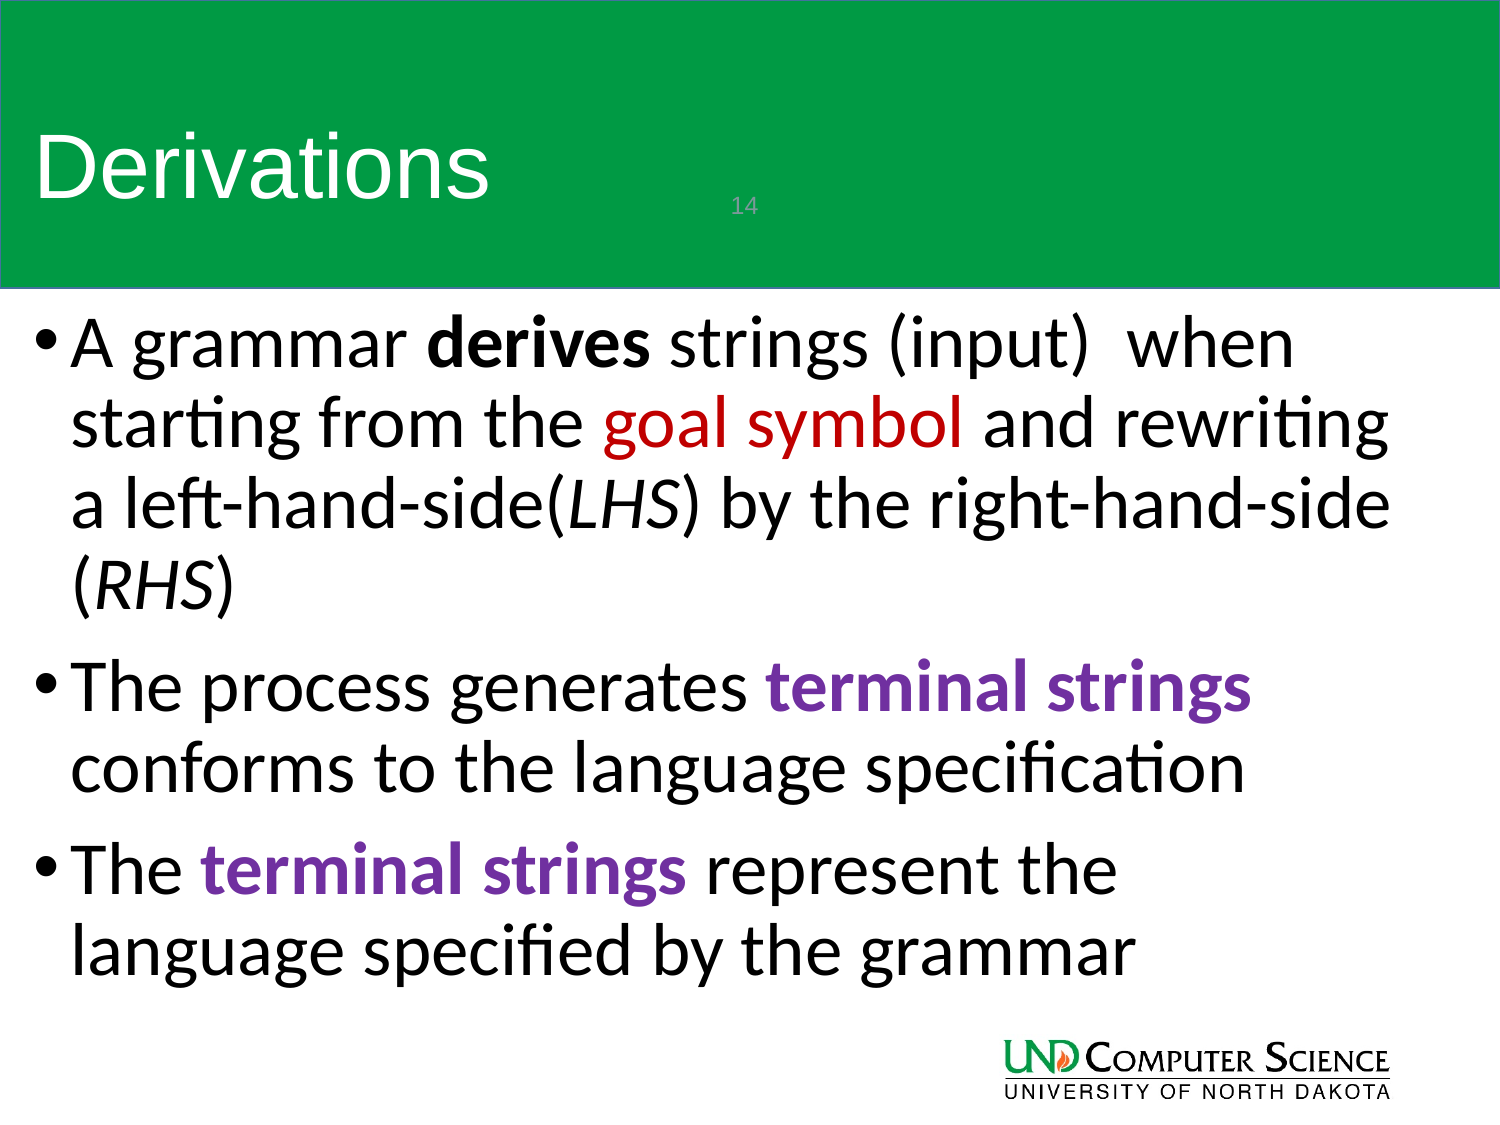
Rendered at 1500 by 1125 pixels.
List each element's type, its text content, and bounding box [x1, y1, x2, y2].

slide_number 14 [715, 168, 791, 241]
picture [999, 1045, 1397, 1104]
title Derivations [18, 59, 1312, 278]
list A grammar derives strings (input) when starting from the goal symbol and rewriting a left-hand-side(LHS) by the right-hand-side (RHS) The process generates terminal strings conforms to the language specification The terminal strings represent the language specified by the grammar [18, 294, 1414, 1045]
